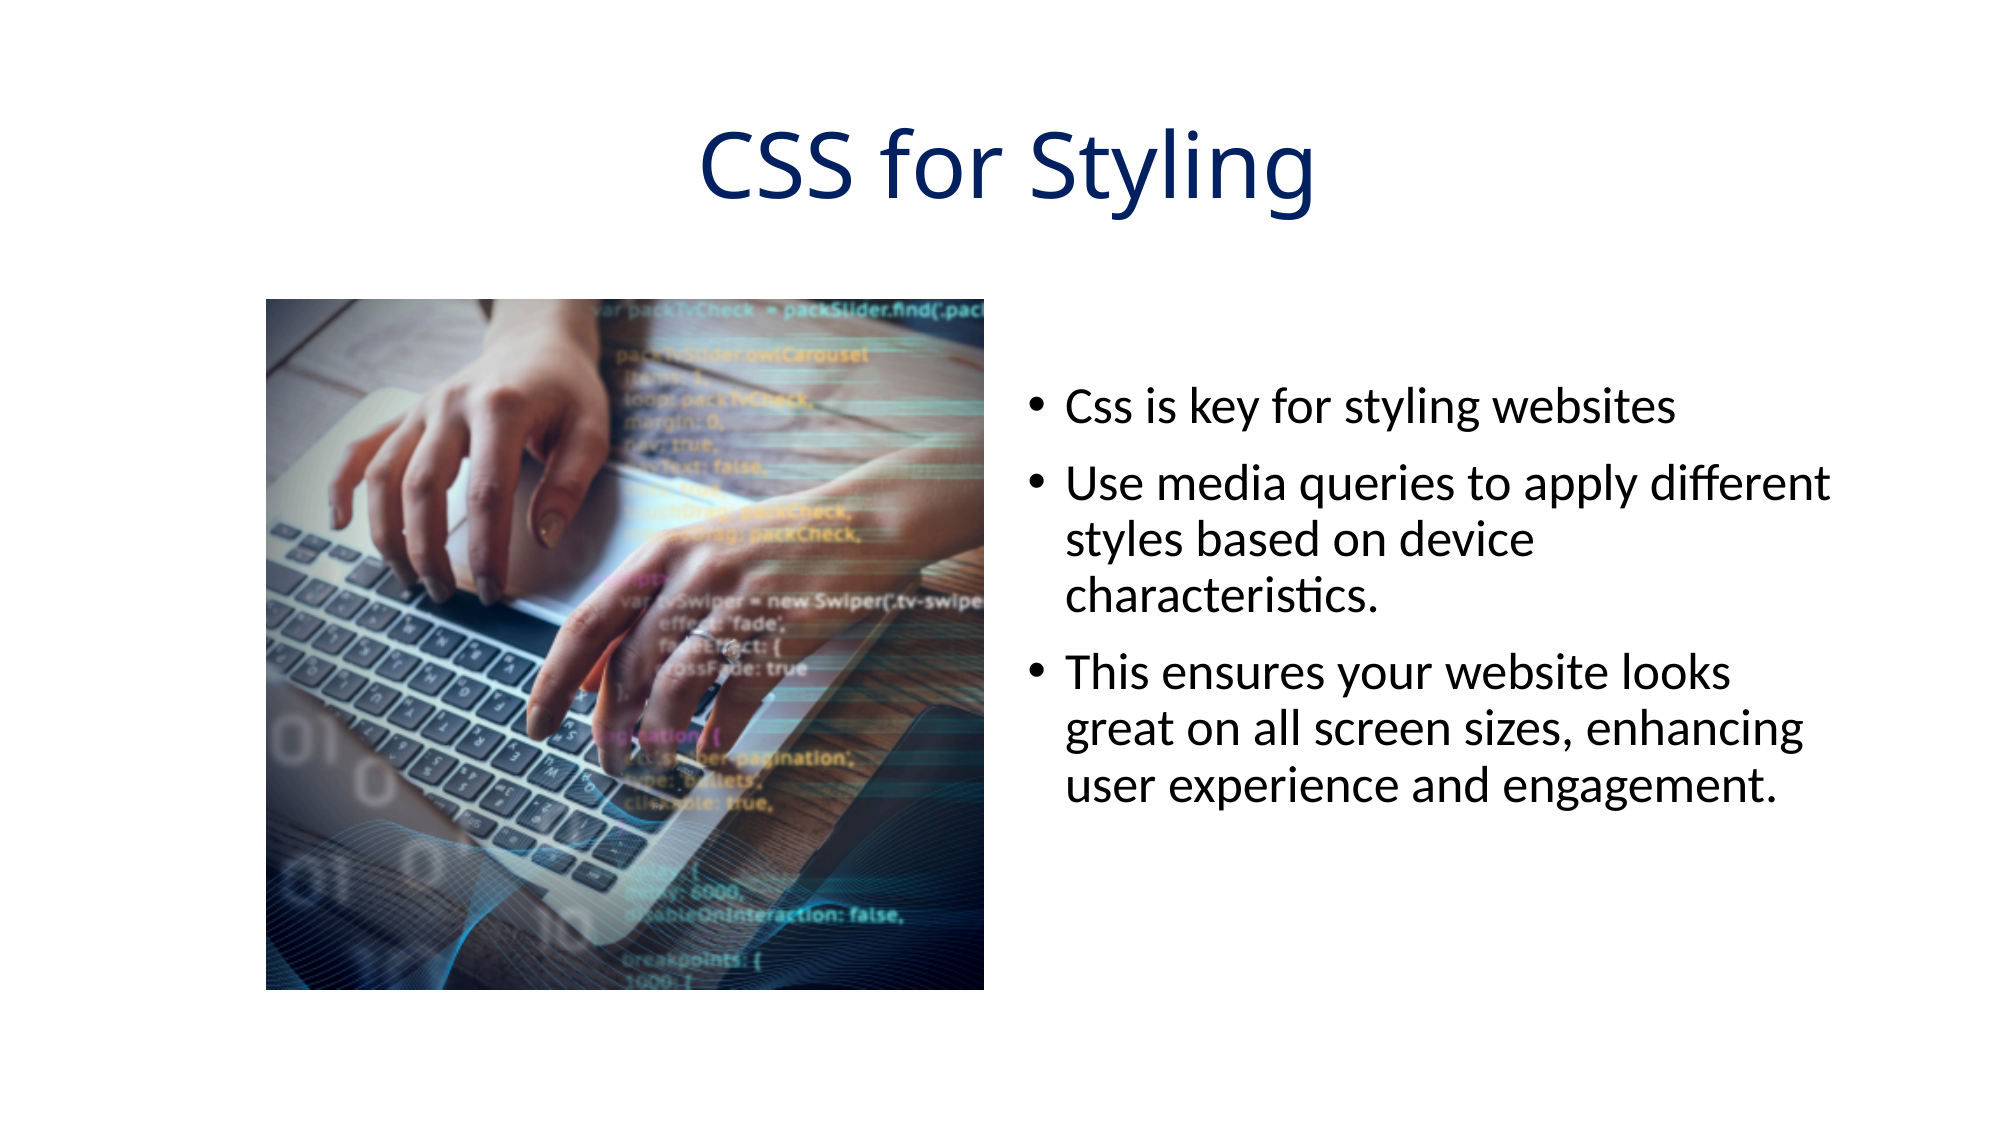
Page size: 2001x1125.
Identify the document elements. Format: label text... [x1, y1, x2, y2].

list Css is key for styling websites Use media queries to apply different styles based on device characteristics. This ensures your website looks great on all screen sizes, enhancing user experience and engagement. [1012, 370, 1863, 1014]
title CSS for Styling [137, 59, 1863, 278]
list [266, 299, 984, 990]
